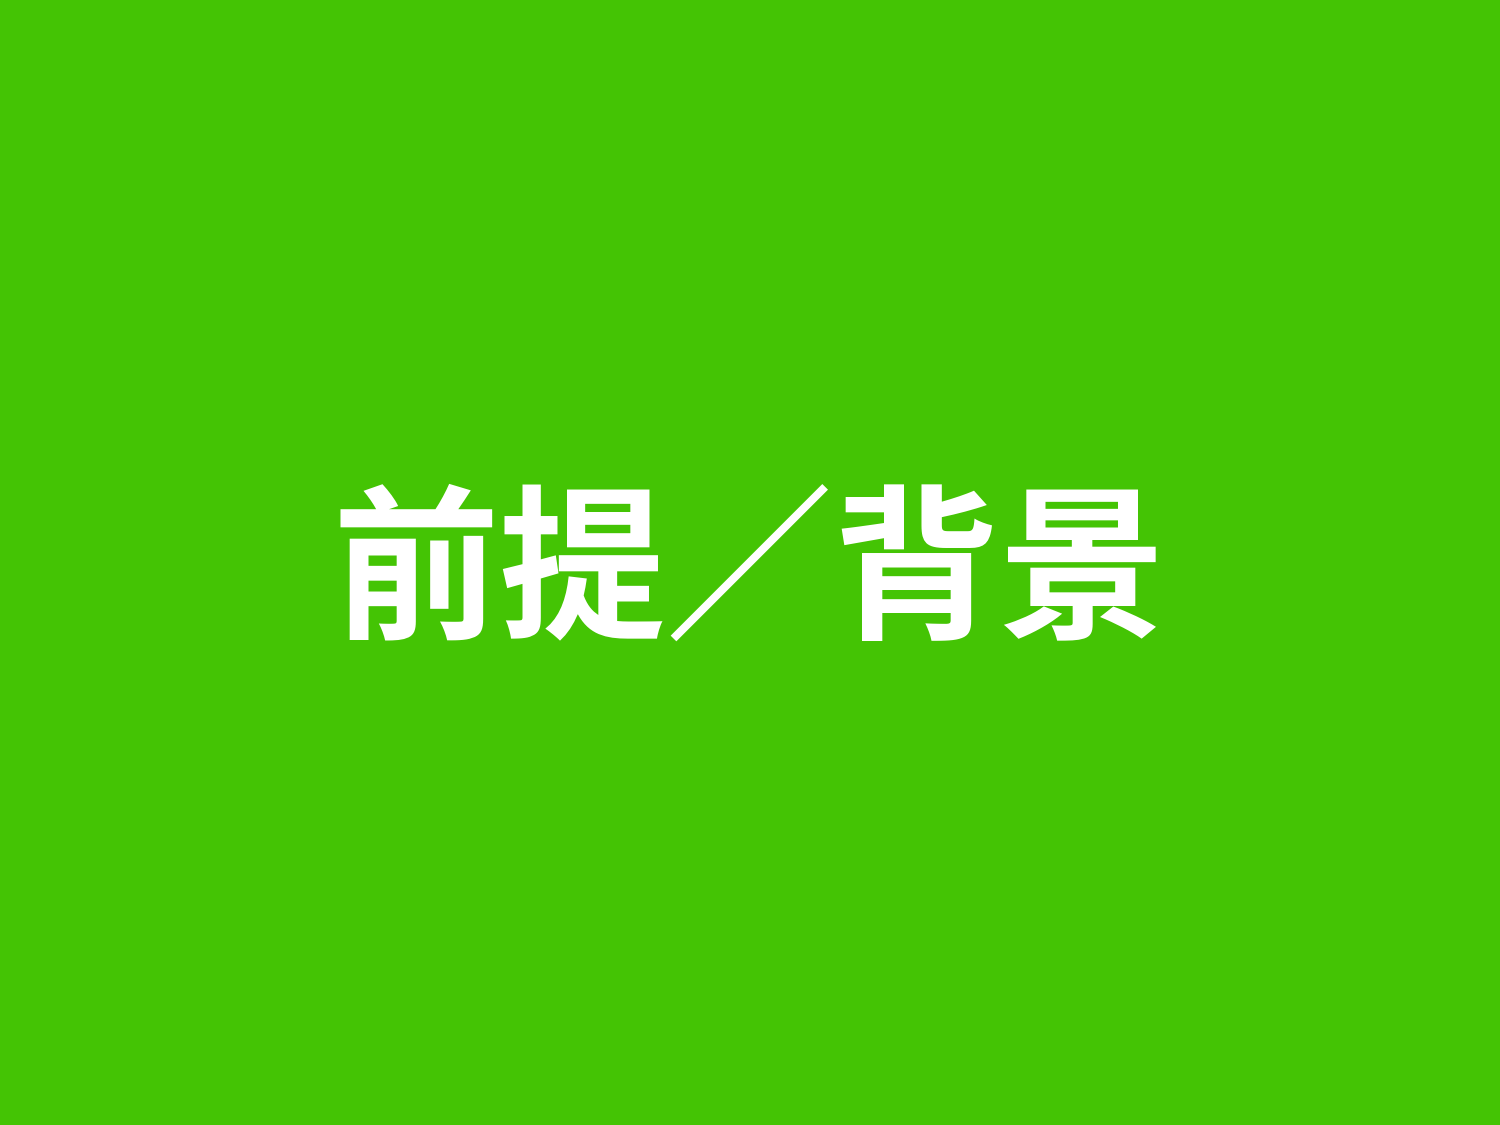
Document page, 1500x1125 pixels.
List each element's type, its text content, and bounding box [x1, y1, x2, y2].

title 前提／背景 [0, 0, 1500, 1125]
